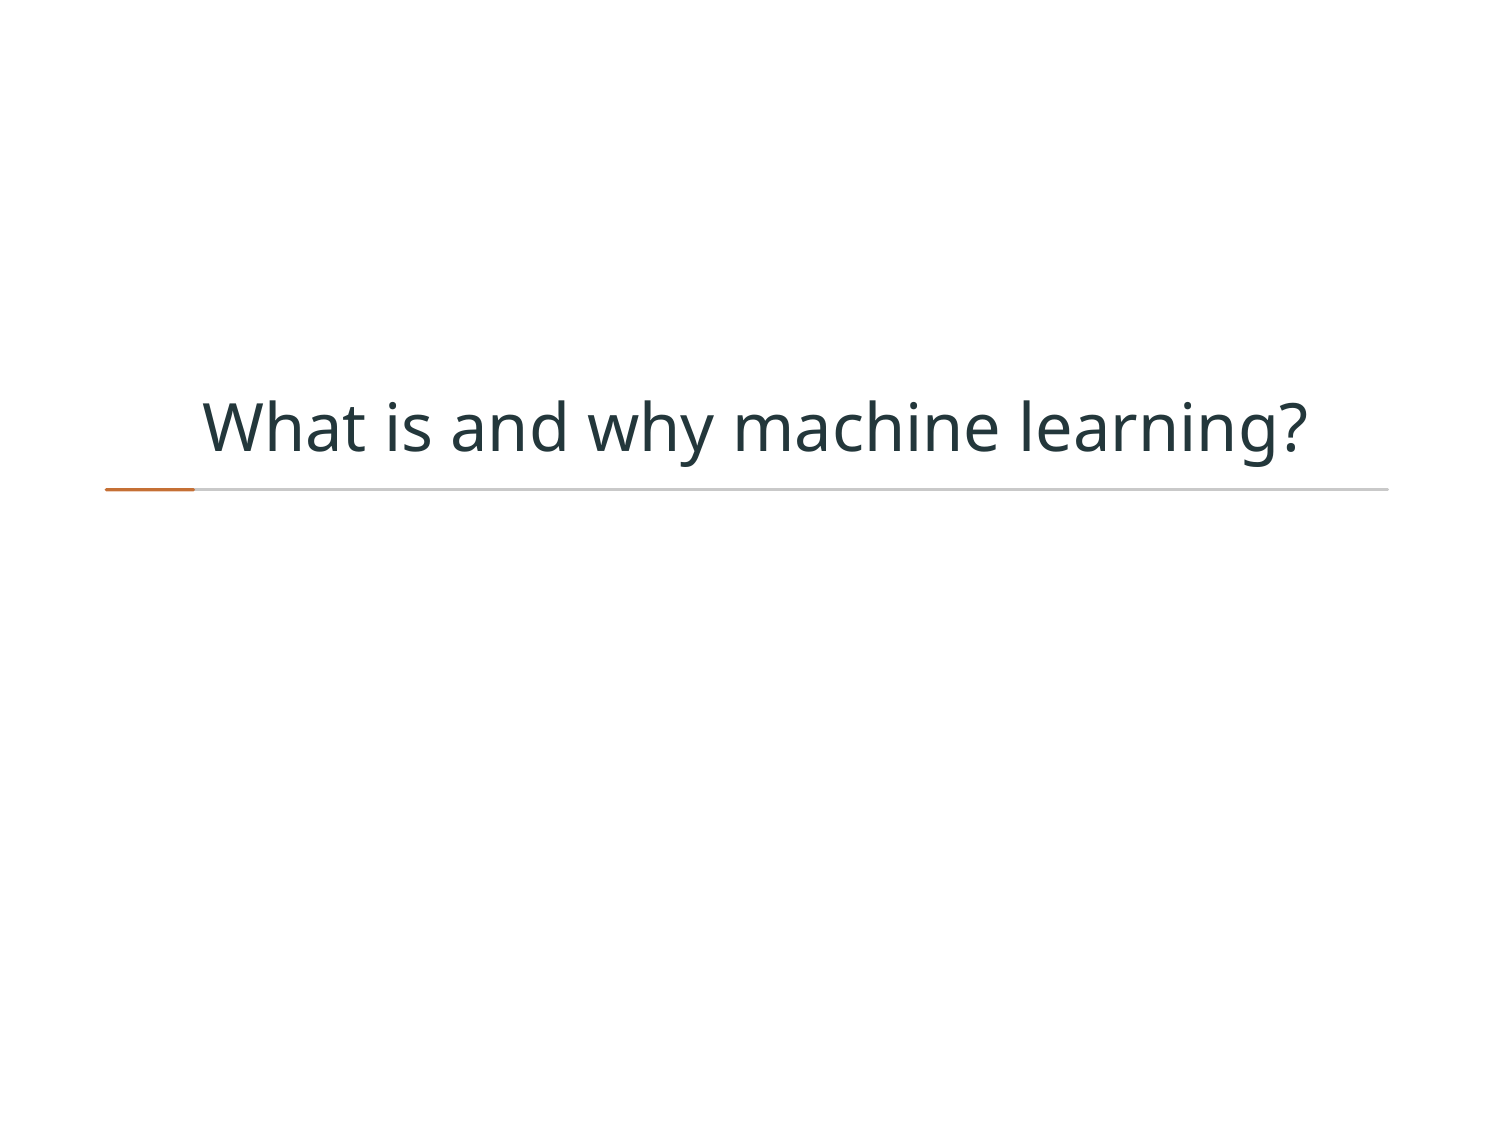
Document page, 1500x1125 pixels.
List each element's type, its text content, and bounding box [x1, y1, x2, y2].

title What is and why machine learning? [106, 260, 1406, 474]
